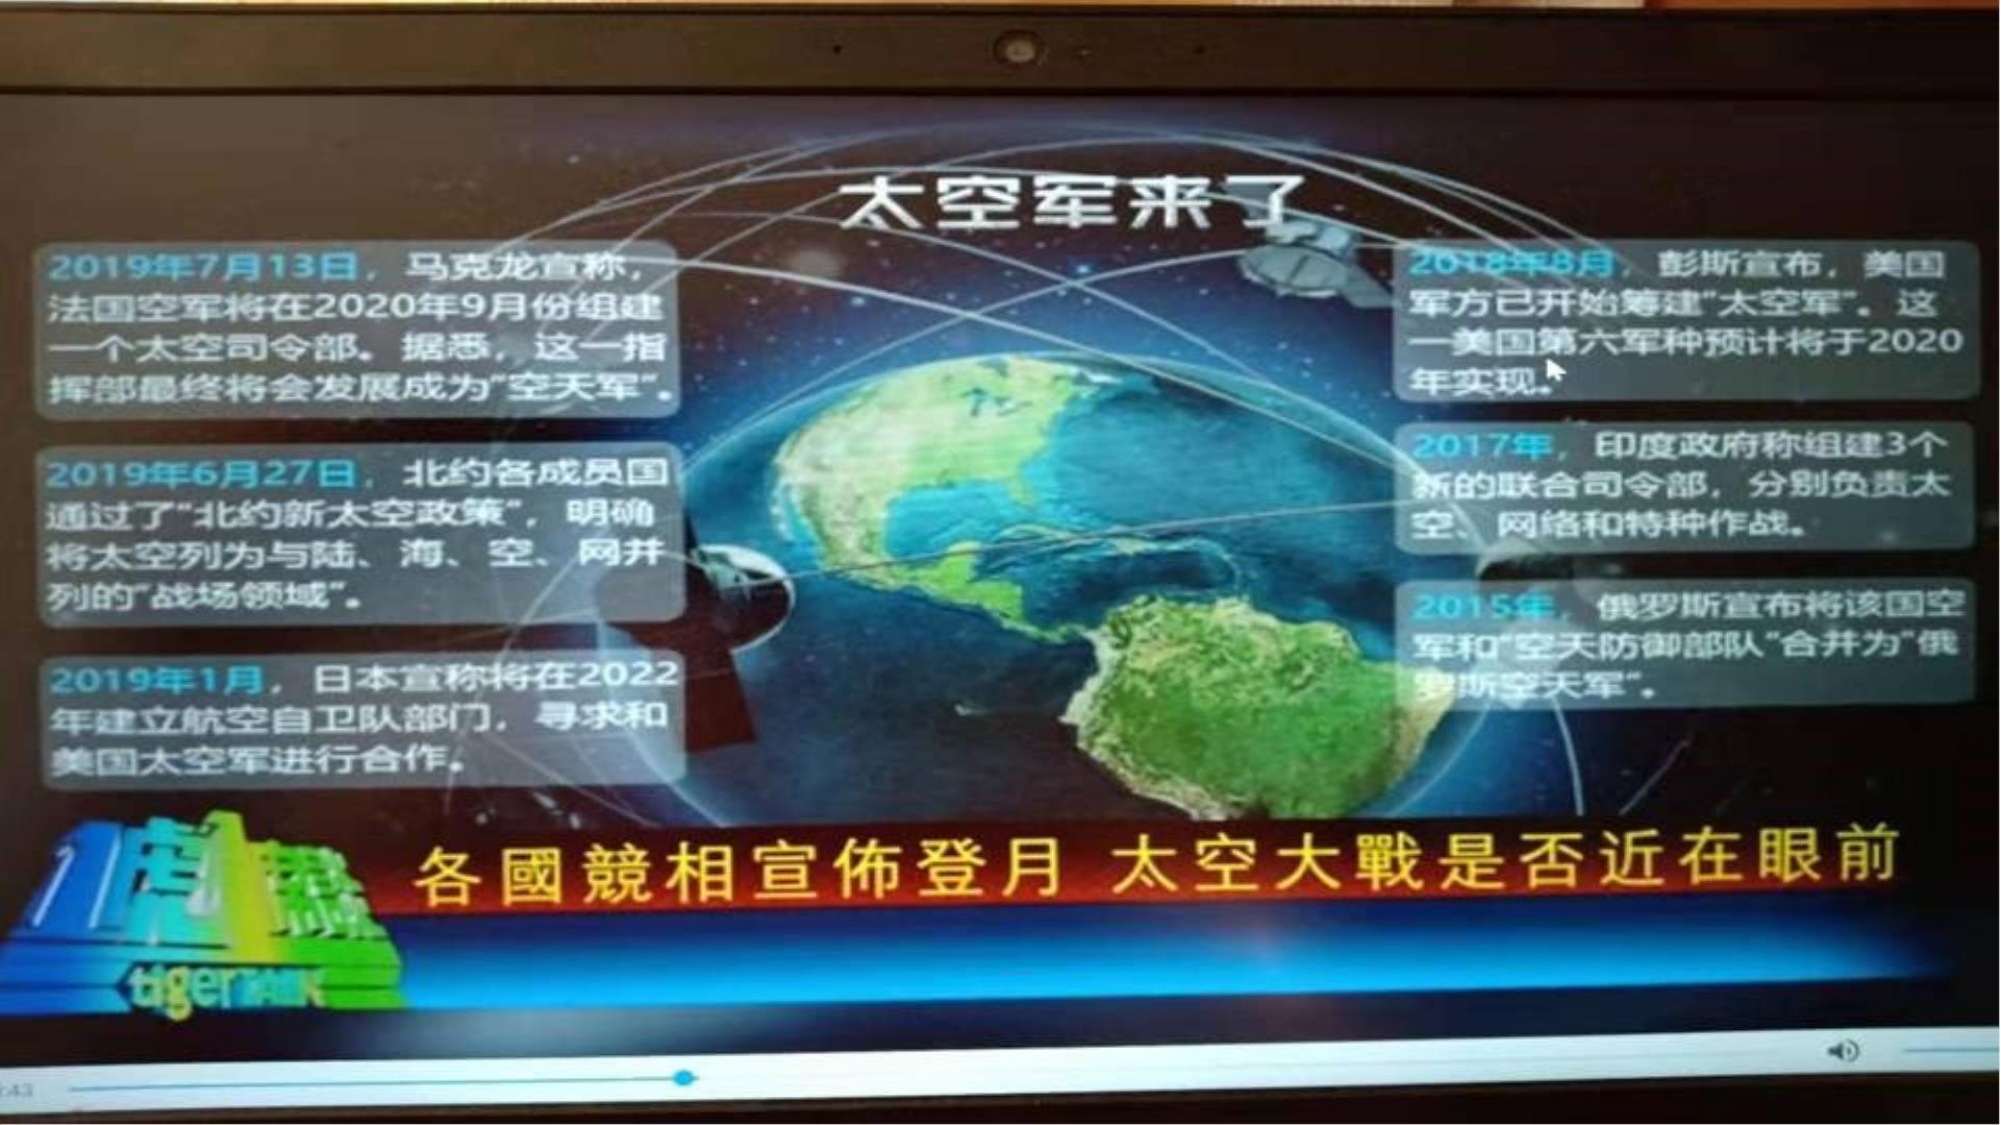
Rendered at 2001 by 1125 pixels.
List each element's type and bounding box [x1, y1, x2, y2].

text_box [0, 0, 2000, 1125]
